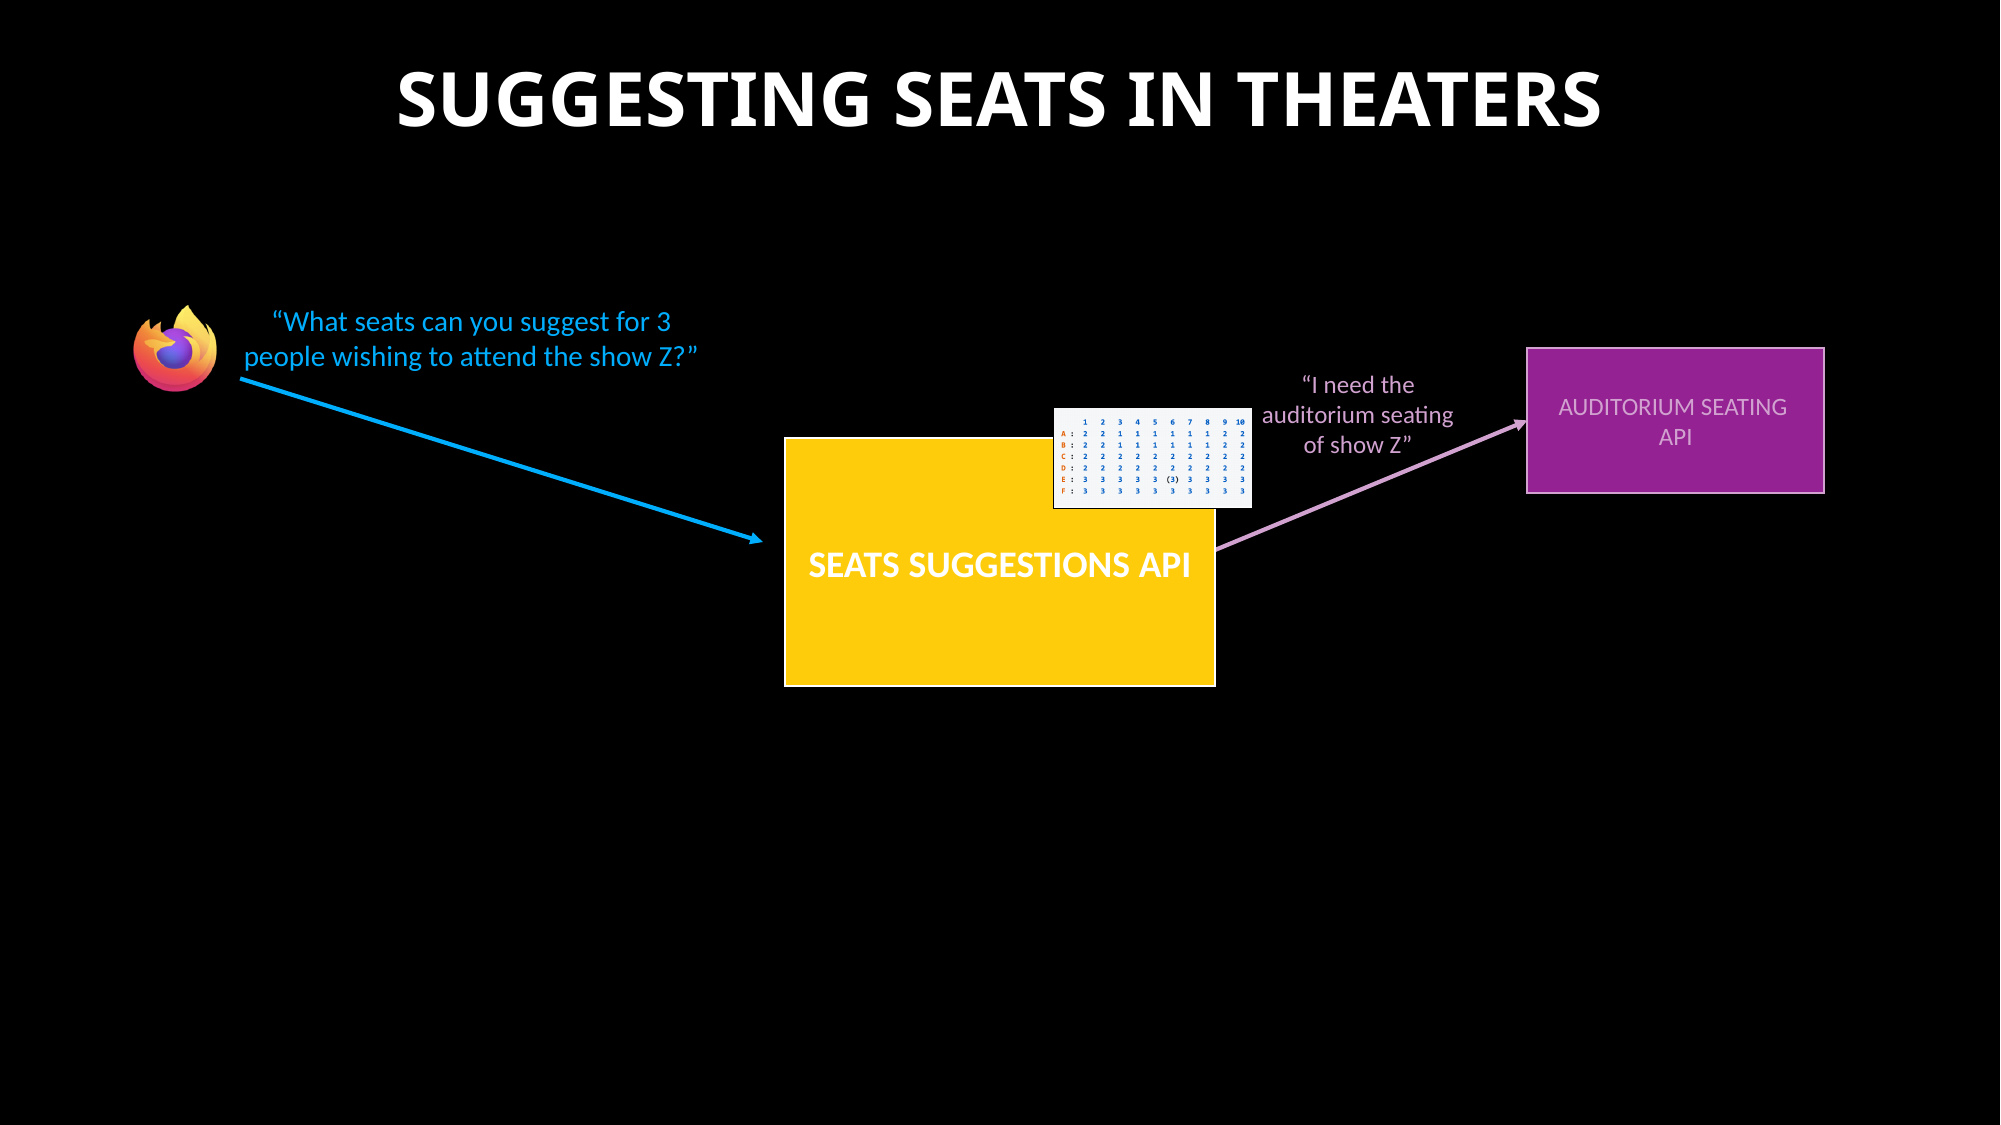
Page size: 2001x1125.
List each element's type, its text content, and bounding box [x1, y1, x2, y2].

text_box Auditorium Seating API [1526, 347, 1825, 494]
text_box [1215, 420, 1528, 550]
text_box Suggesting seats in Theaters [27, 43, 1973, 149]
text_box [240, 378, 763, 543]
text_box “I need the auditorium seating of show Z” [1243, 361, 1473, 420]
picture [127, 294, 224, 401]
text_box Seats Suggestions API [784, 437, 1216, 687]
text_box “What seats can you suggest for 3 people wishing to attend the show Z?” [224, 294, 725, 380]
picture [1053, 407, 1253, 509]
